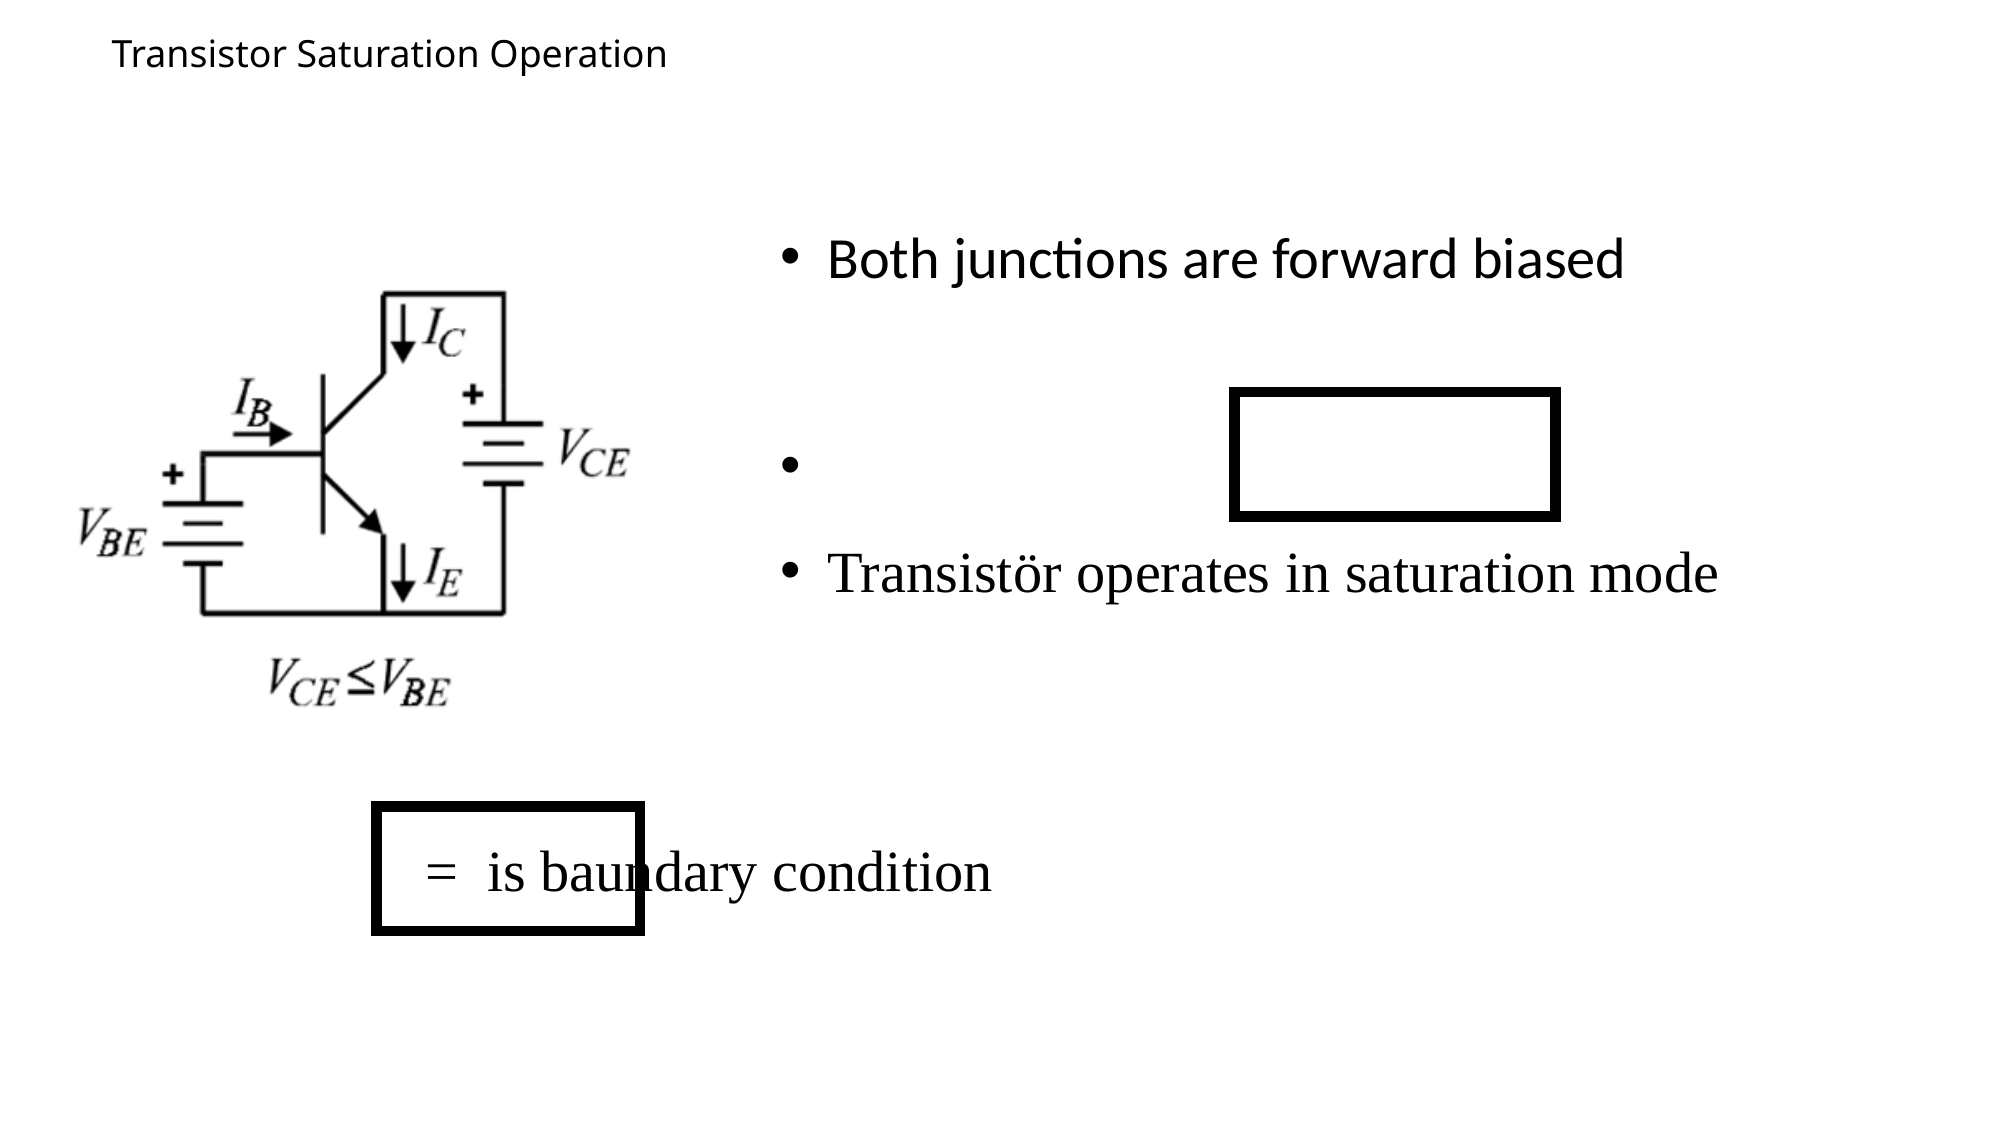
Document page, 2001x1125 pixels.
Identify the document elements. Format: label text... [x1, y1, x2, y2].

text_box [375, 805, 641, 932]
picture [40, 249, 705, 779]
text_box Transistor Saturation Operation [96, 22, 1358, 83]
text_box [1233, 391, 1556, 518]
